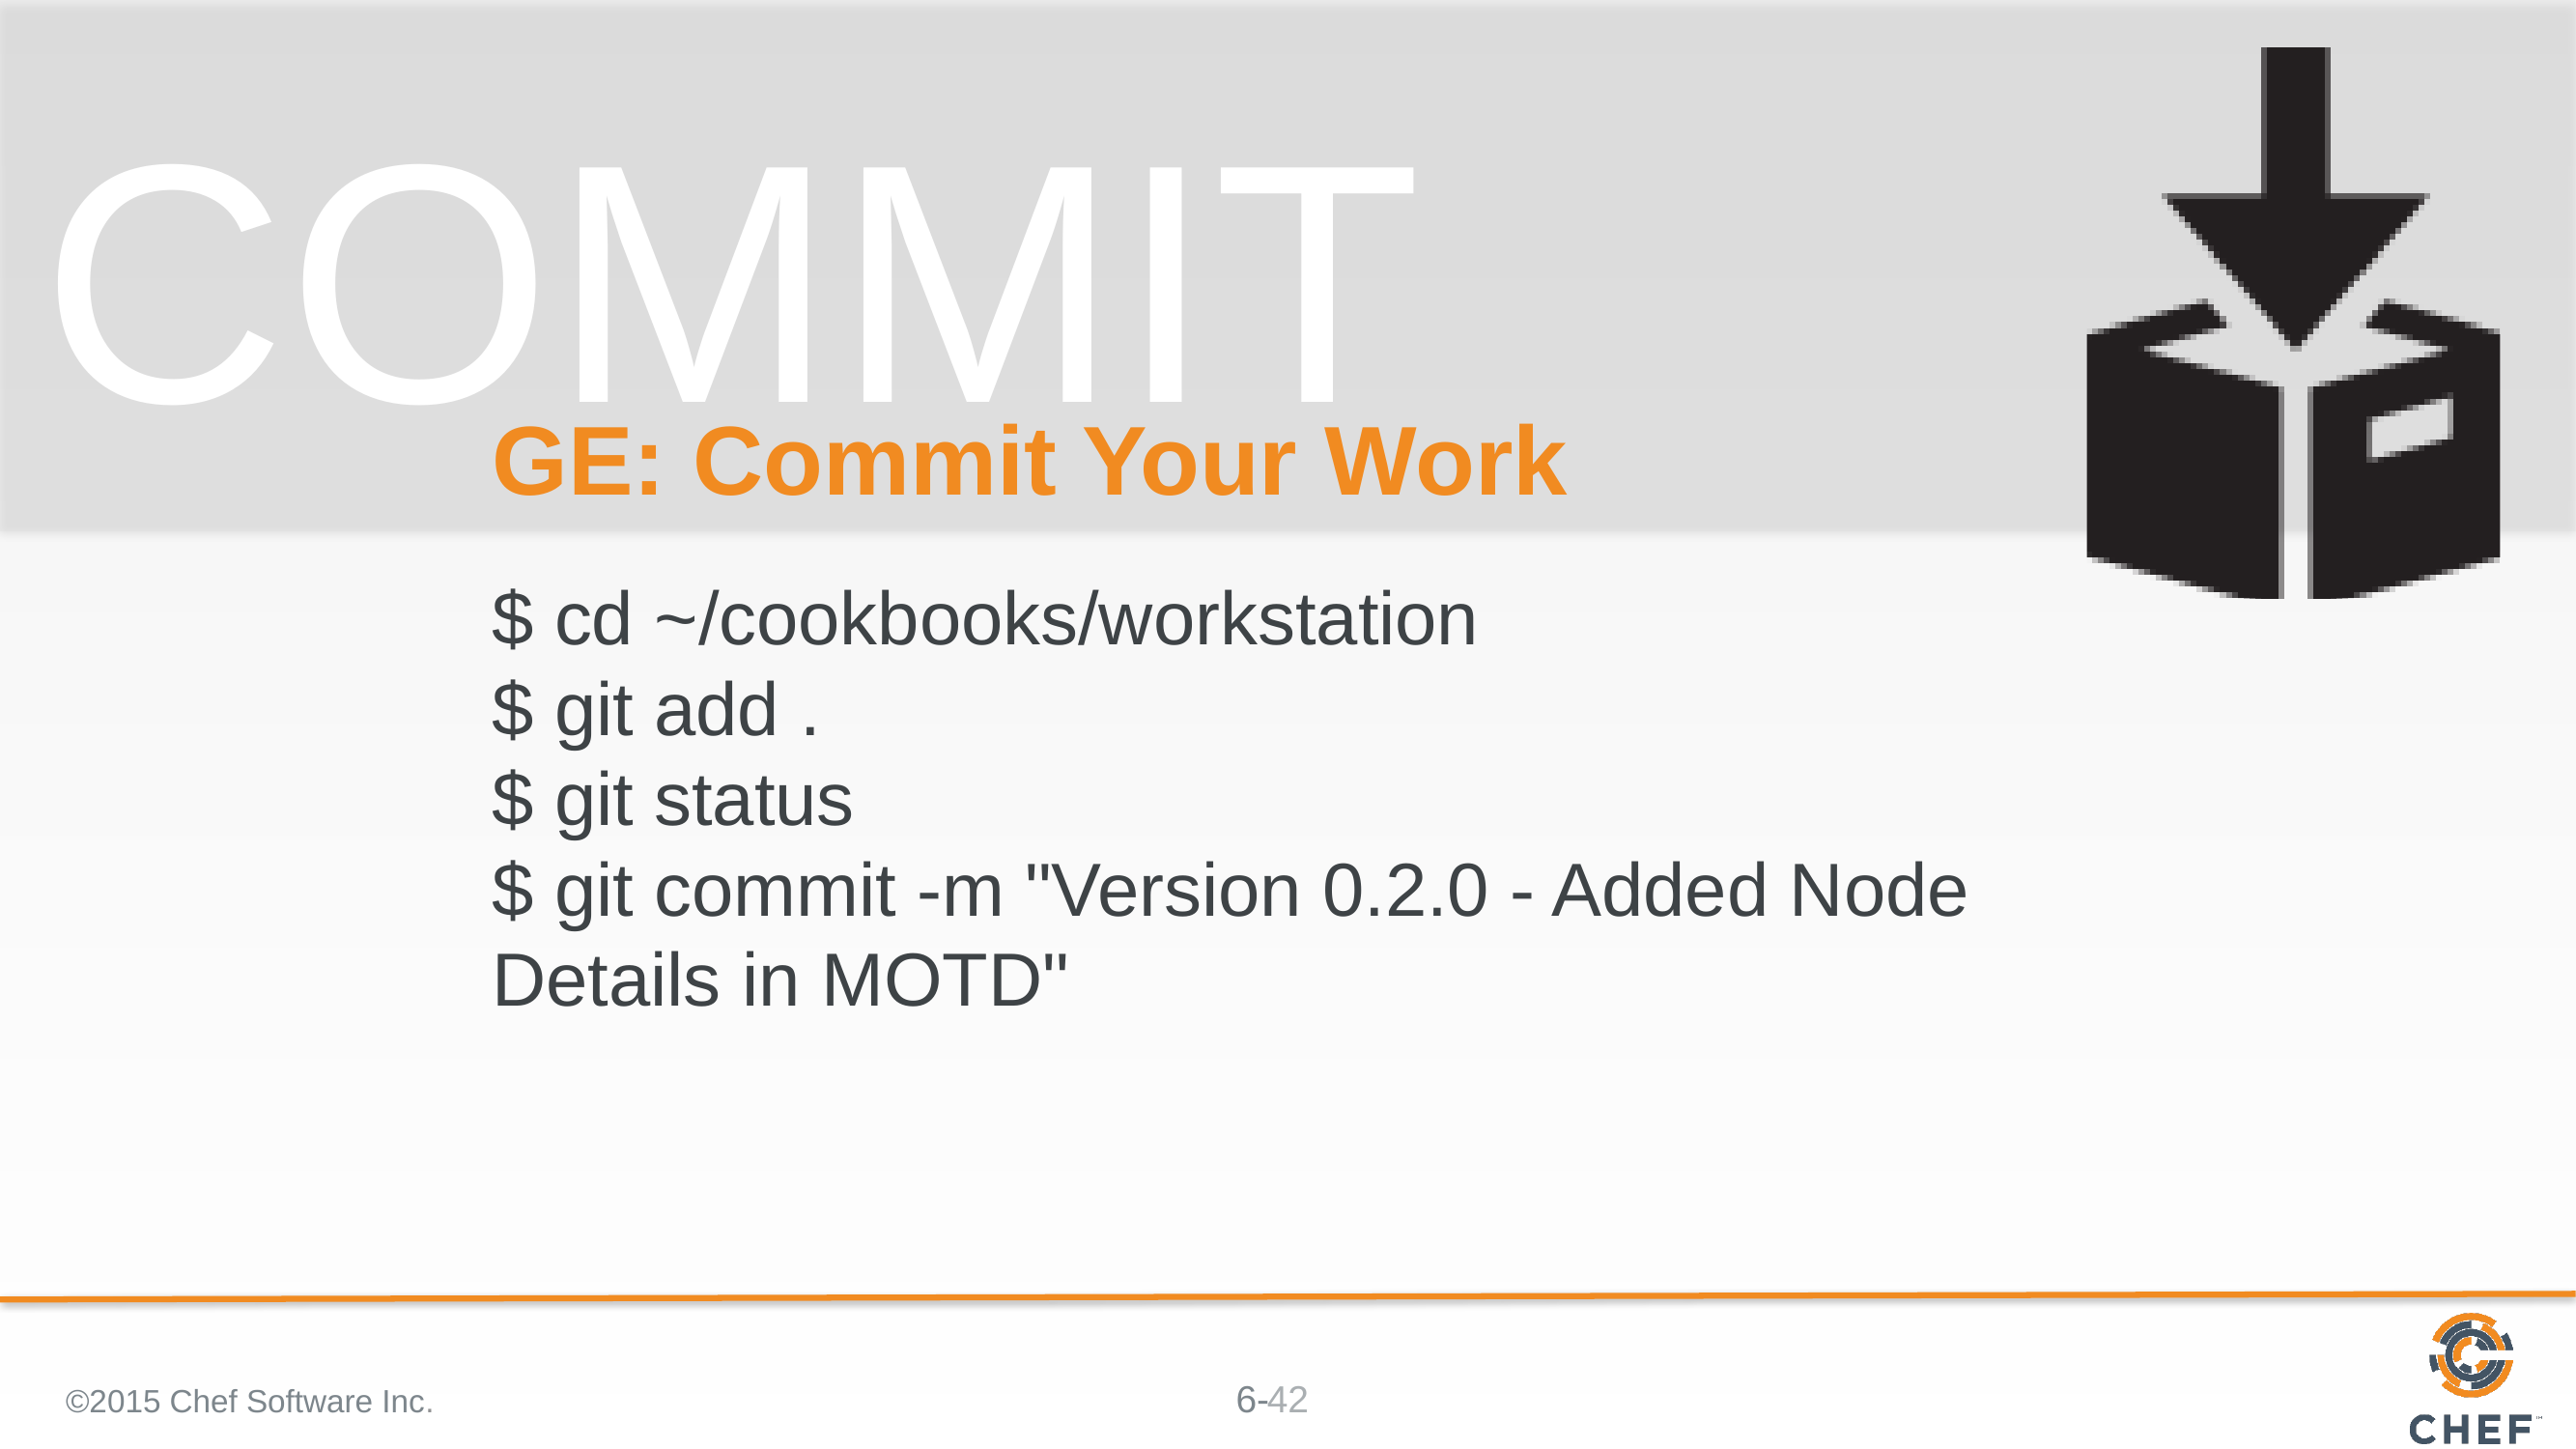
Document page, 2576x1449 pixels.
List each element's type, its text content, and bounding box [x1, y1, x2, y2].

footer ©2015 Chef Software Inc. [51, 1359, 952, 1440]
picture [2399, 1297, 2550, 1449]
subtitle $ cd ~/cookbooks/workstation $ git add . $ git status $ git commit -m "Version 0.2.0 - Added Node Details in MOTD" [477, 555, 2217, 1087]
slide_number 42 [998, 1359, 1578, 1437]
title GE: Commit Your Work [477, 395, 2217, 531]
